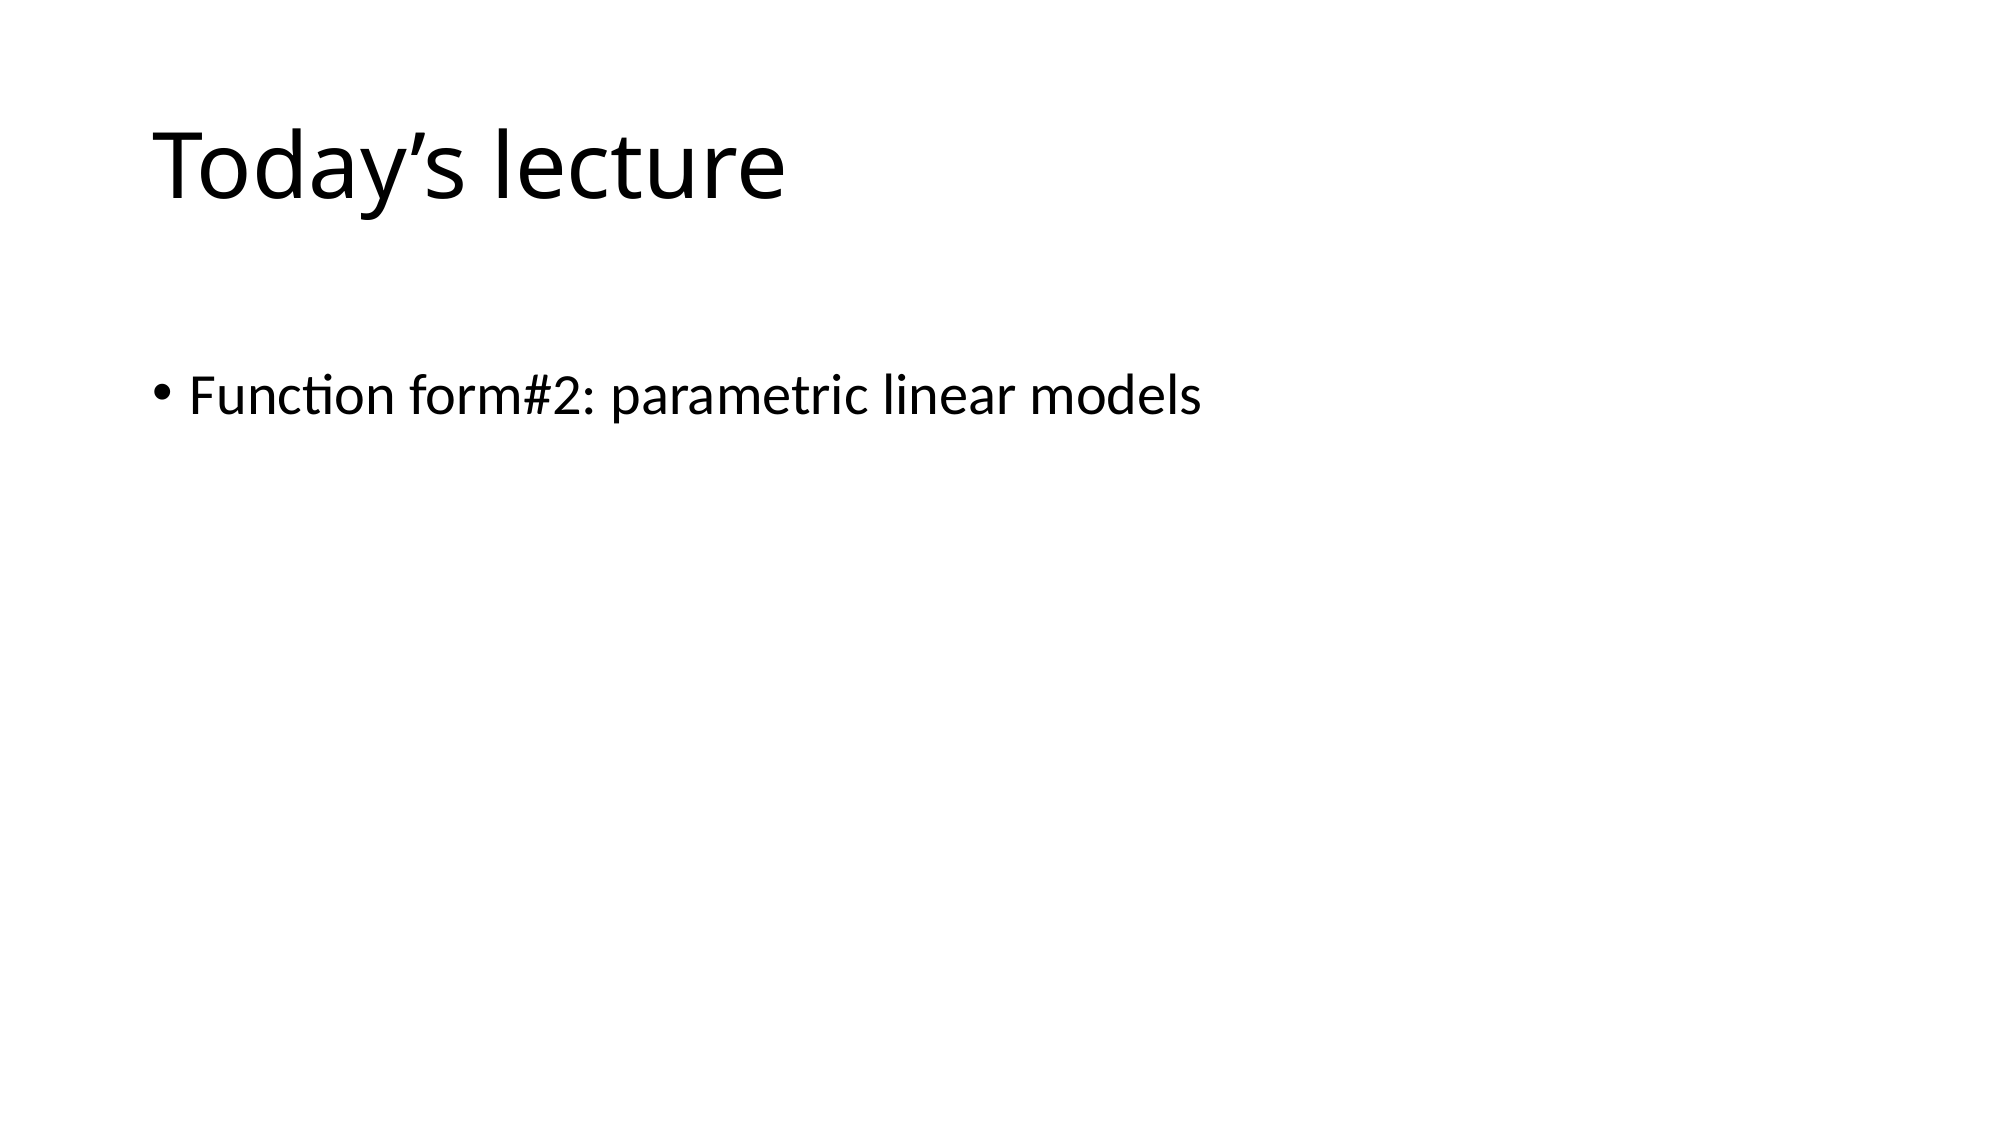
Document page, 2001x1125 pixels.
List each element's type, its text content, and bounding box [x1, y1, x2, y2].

title Today’s lecture [137, 59, 1863, 265]
list Function form#2: parametric linear models [137, 265, 1863, 980]
